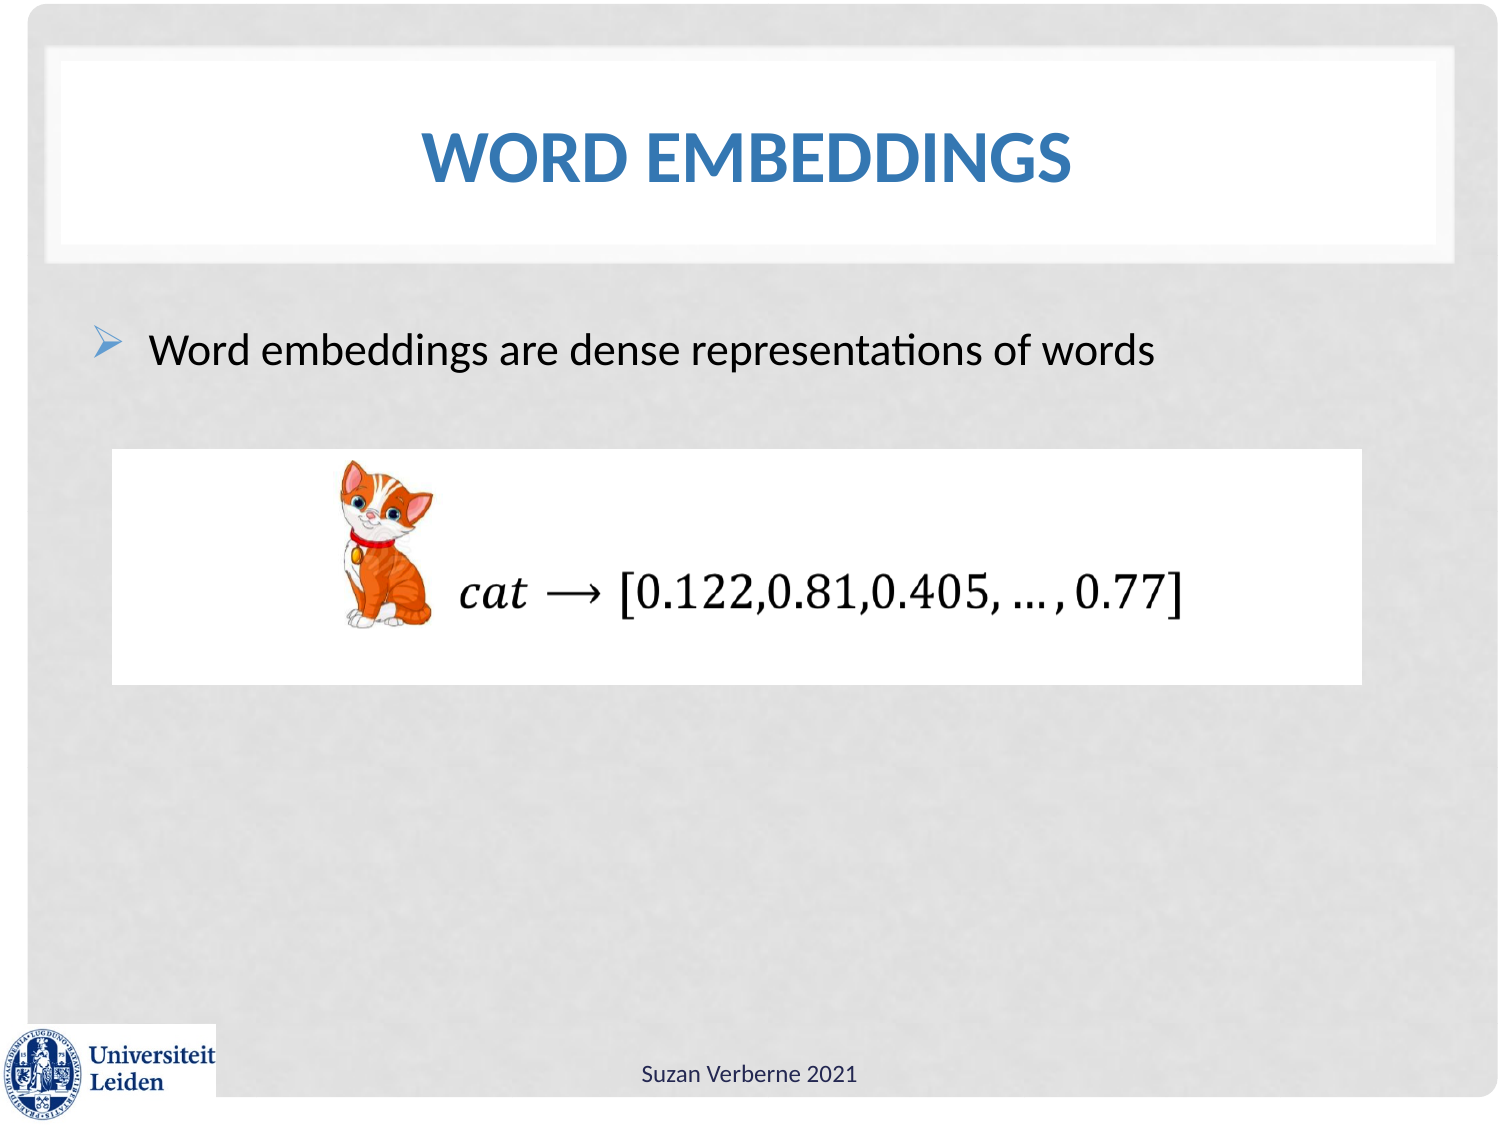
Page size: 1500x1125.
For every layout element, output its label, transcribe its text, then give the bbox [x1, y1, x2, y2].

title Word embeddings [69, 66, 1425, 238]
footer Suzan Verberne 2021 [512, 1042, 988, 1103]
picture [0, 1024, 216, 1125]
list Word embeddings are dense representations of words [75, 312, 1425, 1005]
picture [112, 449, 1362, 685]
